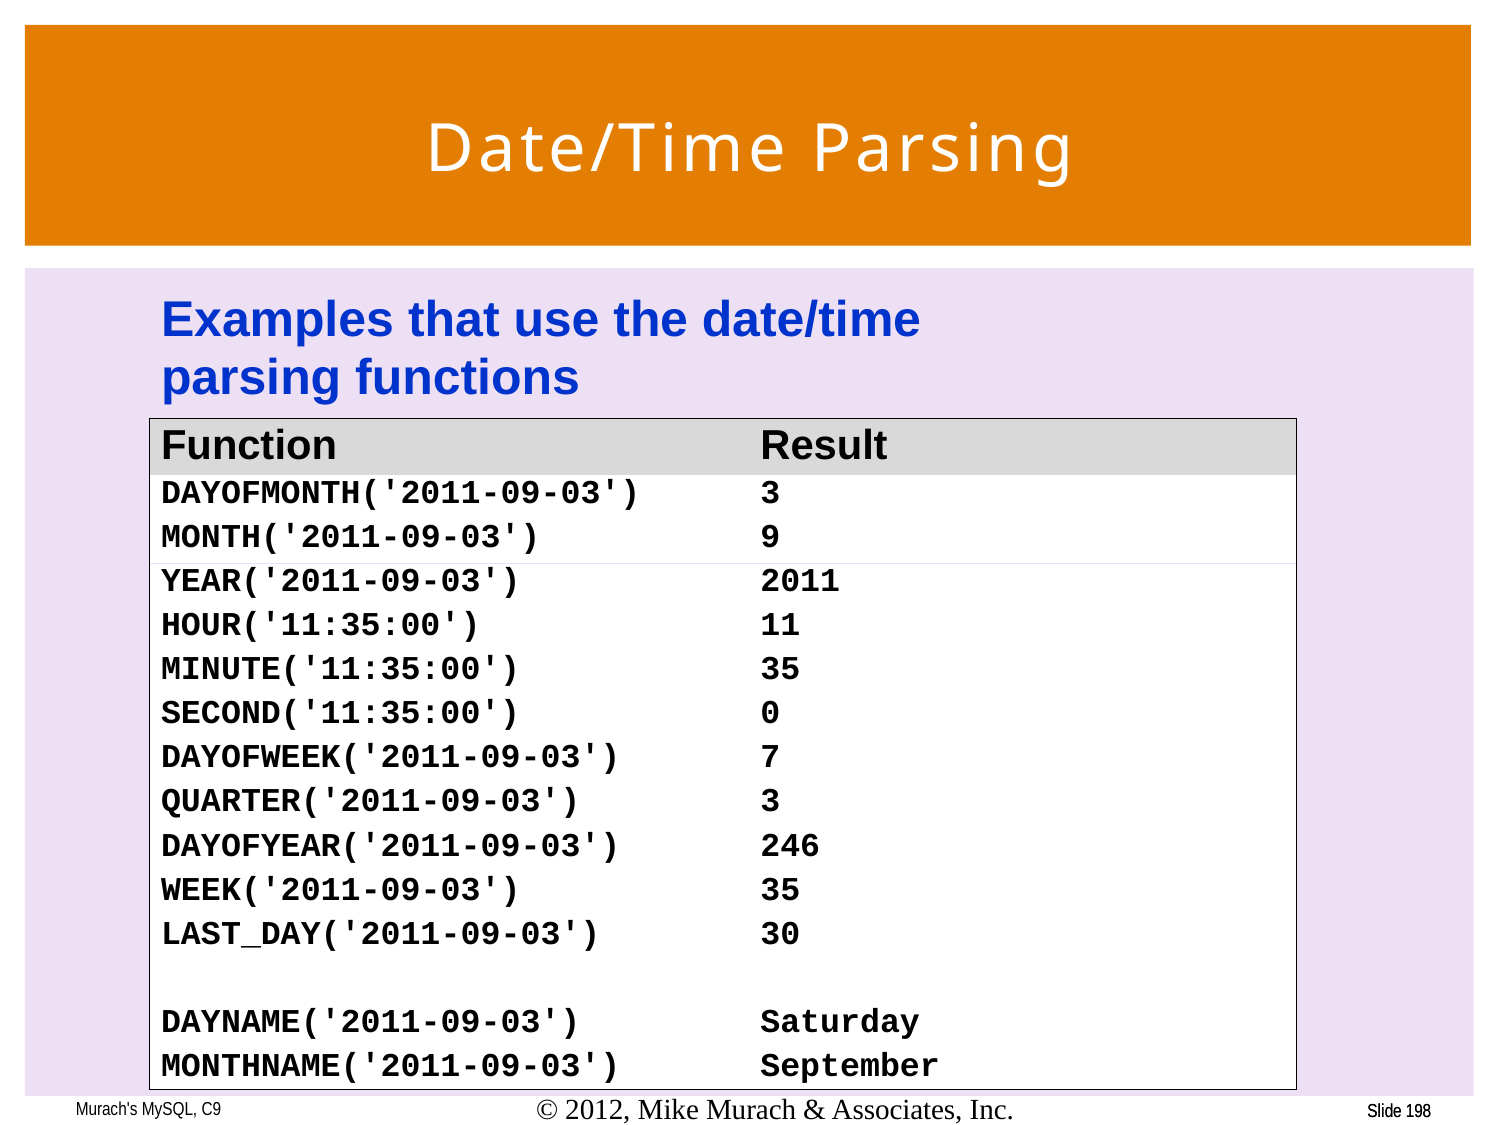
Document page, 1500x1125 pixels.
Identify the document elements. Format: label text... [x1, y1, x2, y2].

title Date/Time Parsing [62, 58, 1438, 232]
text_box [148, 289, 1298, 1125]
slide_number Murach's MySQL, C9 [60, 1085, 143, 1125]
